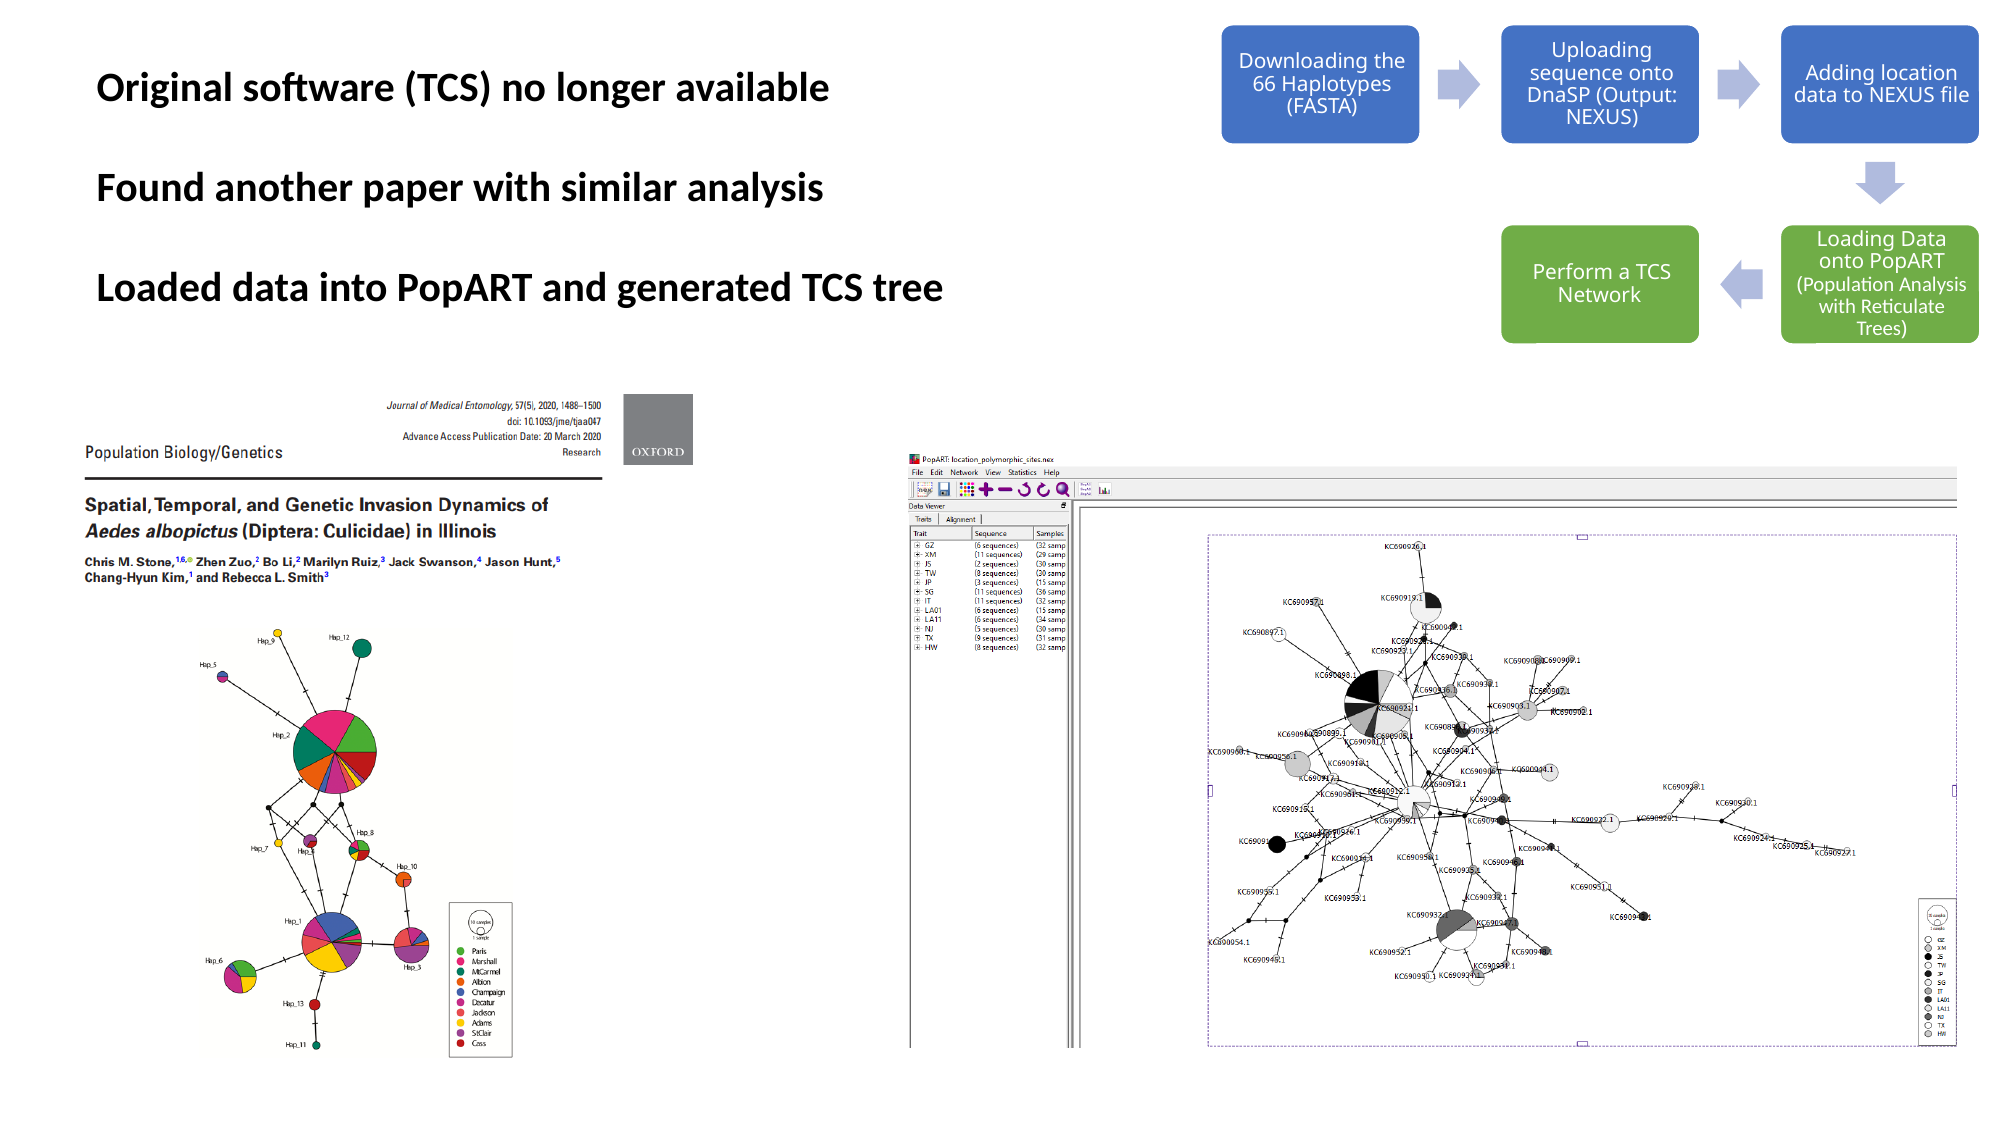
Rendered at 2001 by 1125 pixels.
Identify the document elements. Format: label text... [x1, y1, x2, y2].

picture [73, 373, 700, 592]
picture [907, 452, 1957, 1048]
text_box Original software (TCS) no longer available Found another paper with similar analysis Loaded data into PopART and generated TCS tree [81, 52, 1319, 418]
picture [198, 628, 513, 1058]
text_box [1219, 0, 1981, 370]
